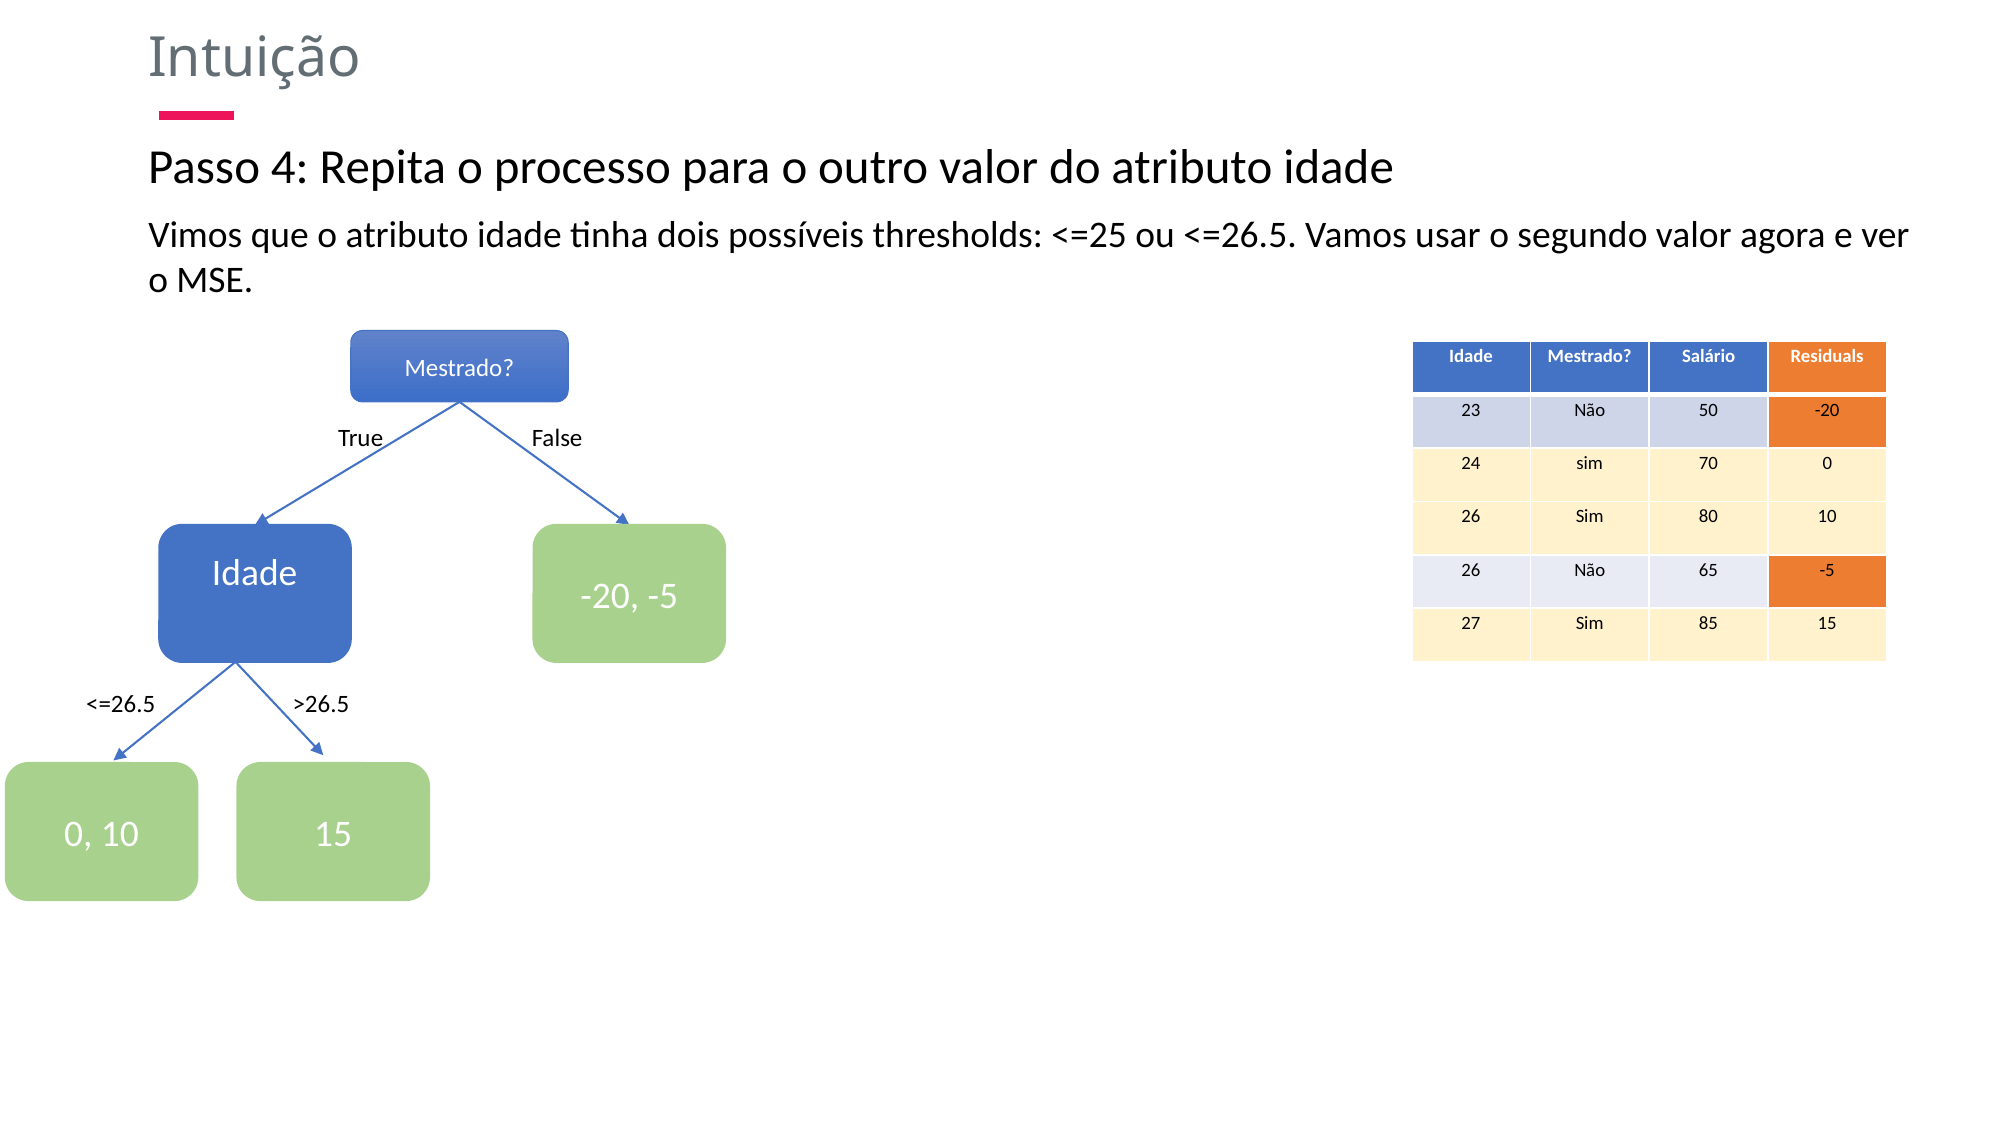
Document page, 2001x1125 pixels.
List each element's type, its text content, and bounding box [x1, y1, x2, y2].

table_cell 24 [1413, 449, 1530, 501]
table_cell Sim [1531, 609, 1648, 661]
table_cell 26 [1413, 502, 1530, 554]
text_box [459, 401, 630, 525]
text_box -20, -5 [532, 523, 727, 663]
table_cell 26 [1413, 556, 1530, 607]
text_box >26.5 [324, 679, 376, 725]
table_cell 50 [1650, 397, 1767, 447]
table_cell Não [1531, 397, 1648, 447]
table_cell -20 [1769, 397, 1886, 447]
table_cell 10 [1769, 502, 1886, 554]
table_cell 0 [1769, 449, 1886, 501]
table_header Idade [1413, 342, 1530, 392]
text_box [113, 661, 236, 761]
text_box Vimos que o atributo idade tinha dois possíveis thresholds: <=25 ou <=26.5. Vamos usar o segundo valor agora e ver o MSE. [133, 202, 1940, 308]
table_cell Sim [1531, 502, 1648, 554]
table_header Residuals [1769, 342, 1886, 392]
table_cell 65 [1650, 556, 1767, 607]
text_box 0, 10 [4, 761, 199, 902]
table_cell -5 [1769, 556, 1886, 607]
text_box Passo 4: Repita o processo para o outro valor do atributo idade [133, 126, 1955, 201]
text_box Idade, 15 [158, 523, 352, 663]
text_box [255, 401, 459, 525]
table_cell 85 [1650, 609, 1767, 661]
table_cell Não [1531, 556, 1648, 607]
table_cell 23 [1413, 397, 1530, 447]
text_box Mestrado? [350, 329, 569, 401]
table_cell sim [1531, 449, 1648, 501]
table_cell 80 [1650, 502, 1767, 554]
table_cell 15 [1769, 609, 1886, 661]
table_cell 70 [1650, 449, 1767, 501]
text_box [235, 661, 324, 756]
text_box Intuição [133, 13, 1132, 95]
text_box 15 [236, 761, 431, 902]
table_header Salário [1650, 342, 1767, 392]
table_header Mestrado? [1531, 342, 1648, 392]
text_box <=26.5 [71, 679, 113, 725]
table_cell 27 [1413, 609, 1530, 661]
